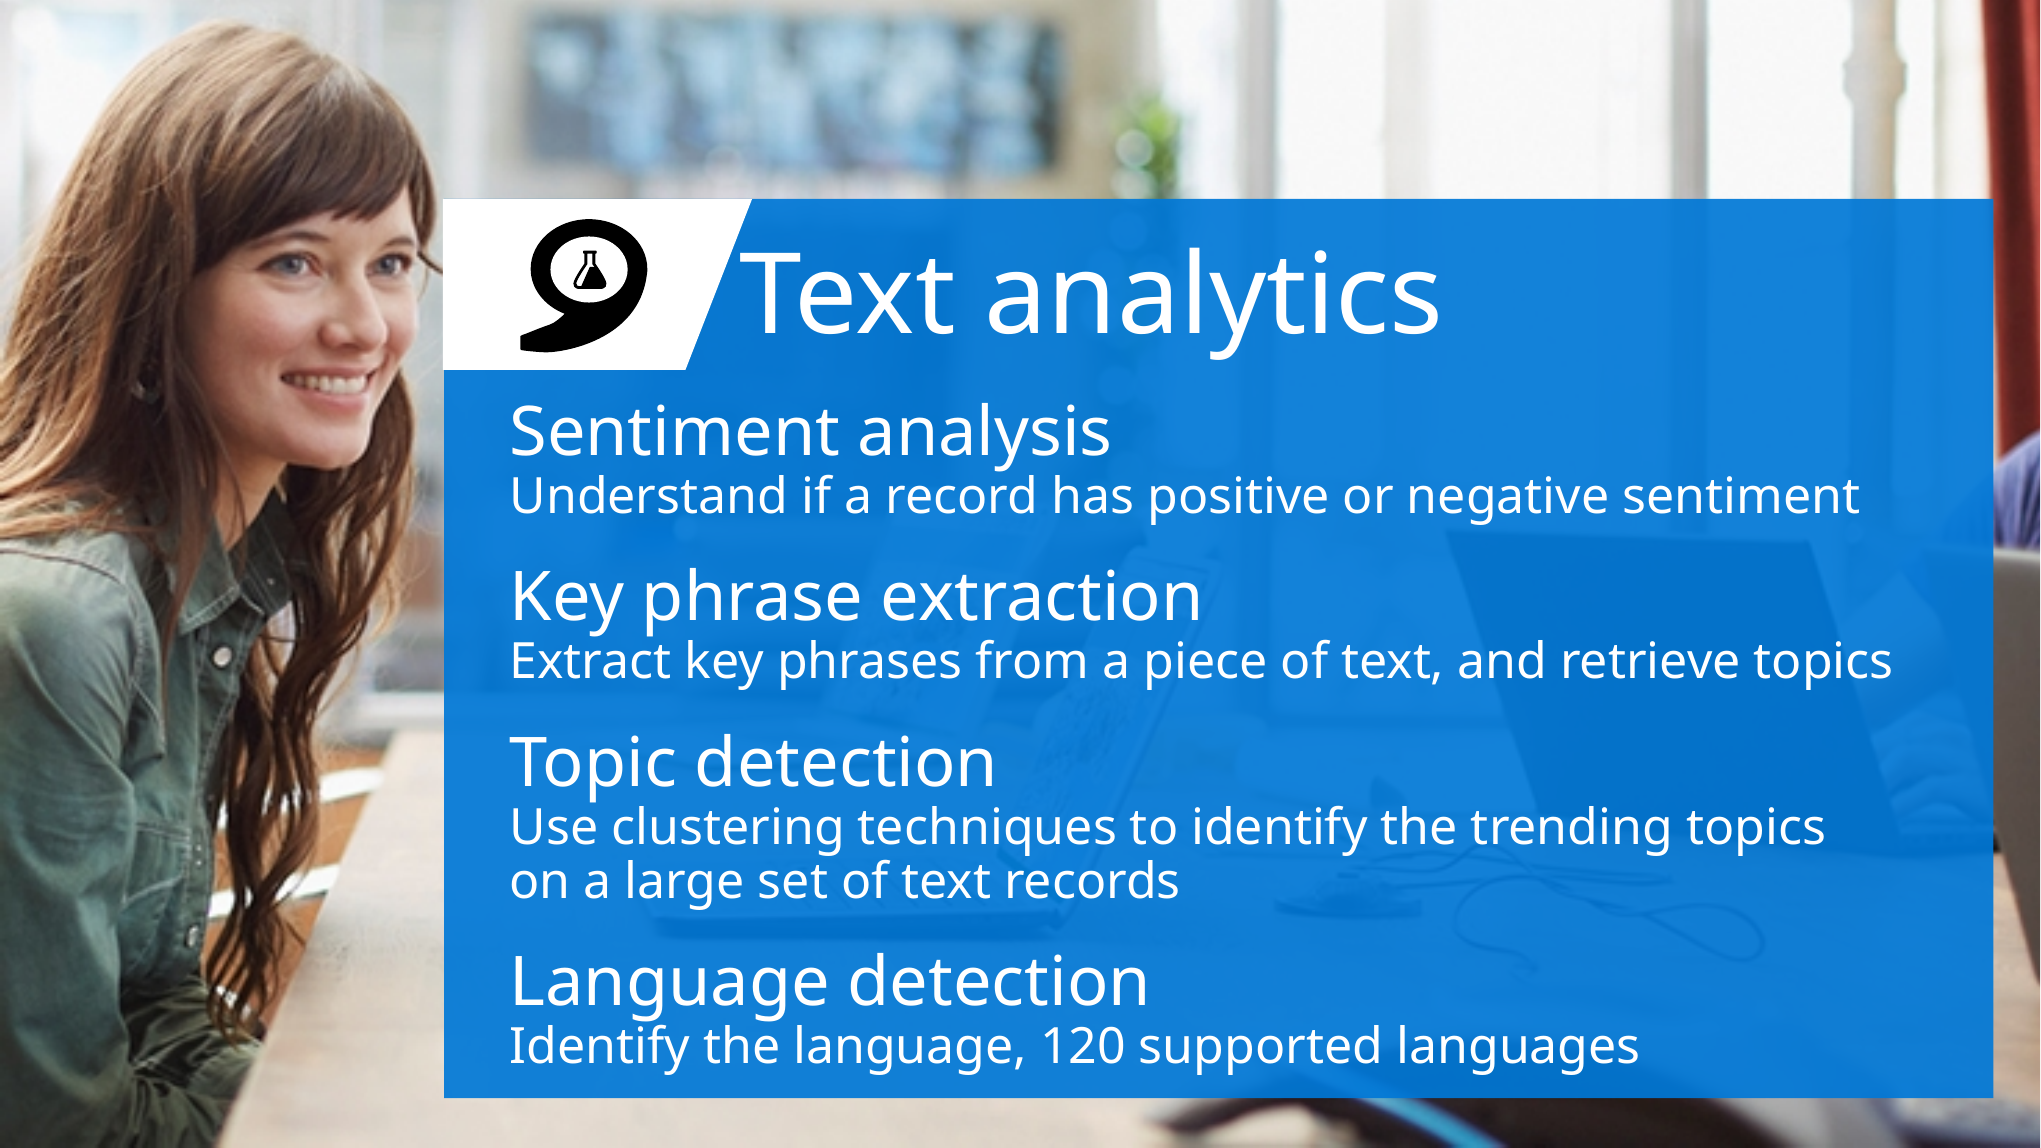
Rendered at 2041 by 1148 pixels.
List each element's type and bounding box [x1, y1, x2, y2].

picture [0, 0, 2041, 1148]
text_box [520, 219, 648, 353]
